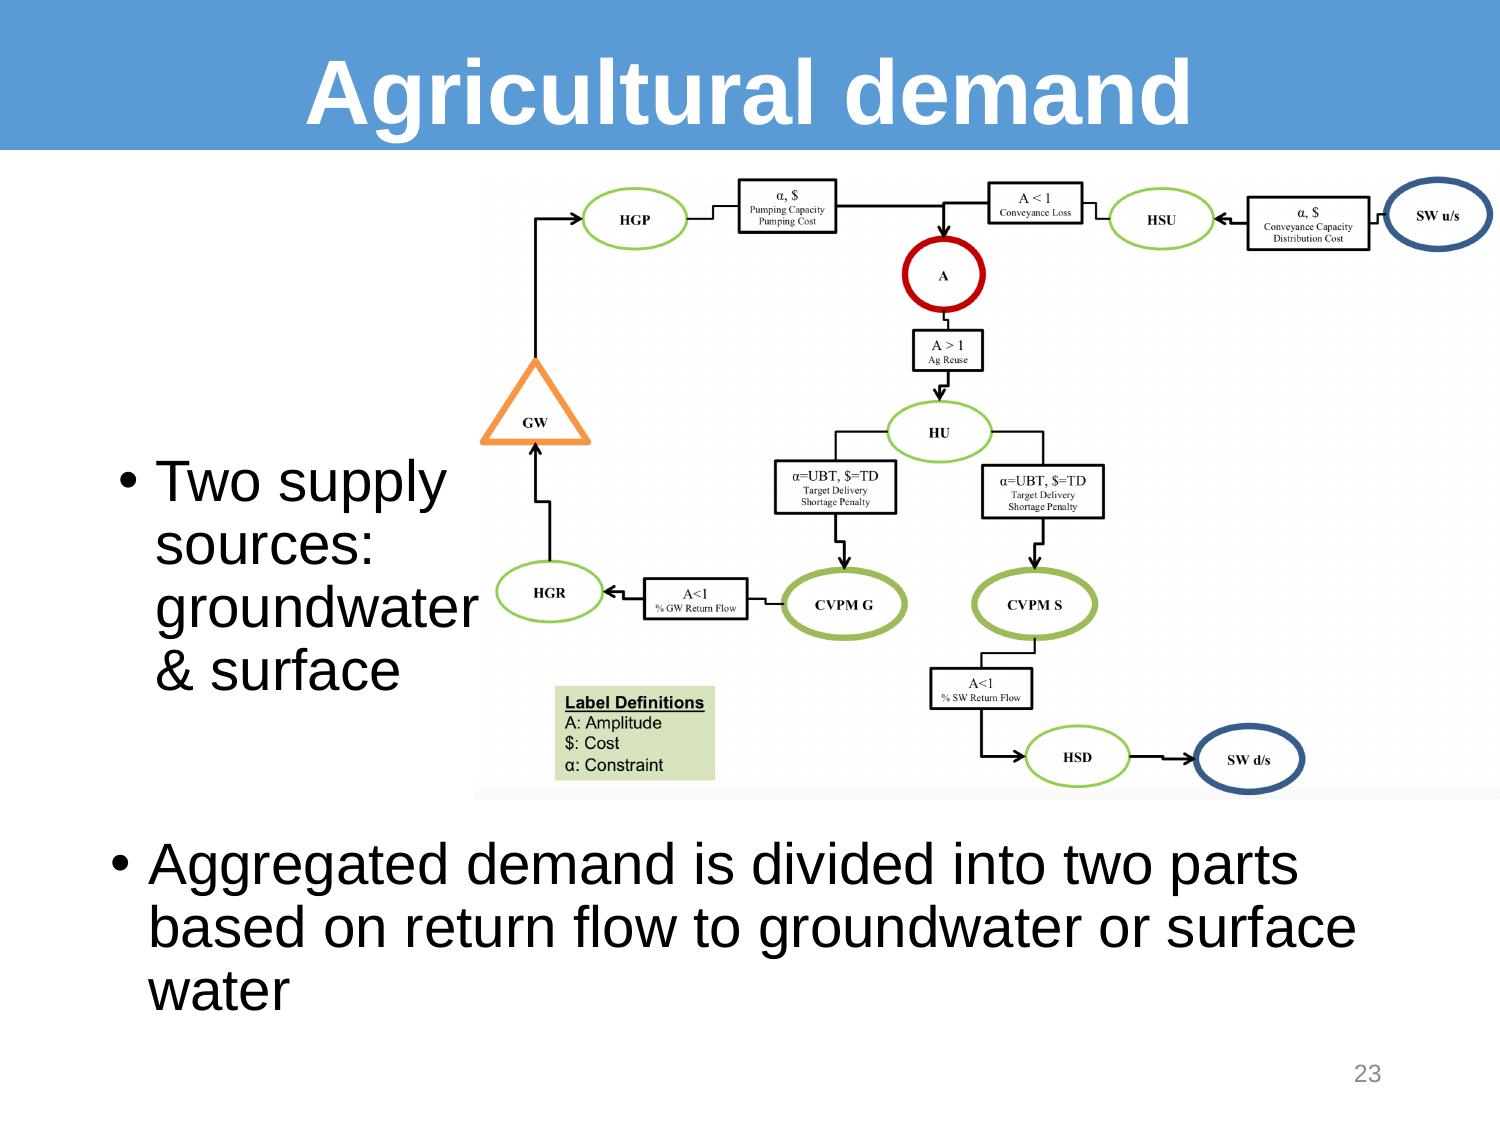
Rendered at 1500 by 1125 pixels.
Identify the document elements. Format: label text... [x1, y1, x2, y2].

slide_number 23 [1059, 1074, 1397, 1103]
picture [474, 172, 1500, 799]
list Two supply sources: groundwater & surface [103, 443, 517, 826]
text_box Aggregated demand is divided into two parts based on return flow to groundwater or surface water [95, 826, 1397, 1074]
title Agricultural demand [0, 0, 1500, 150]
